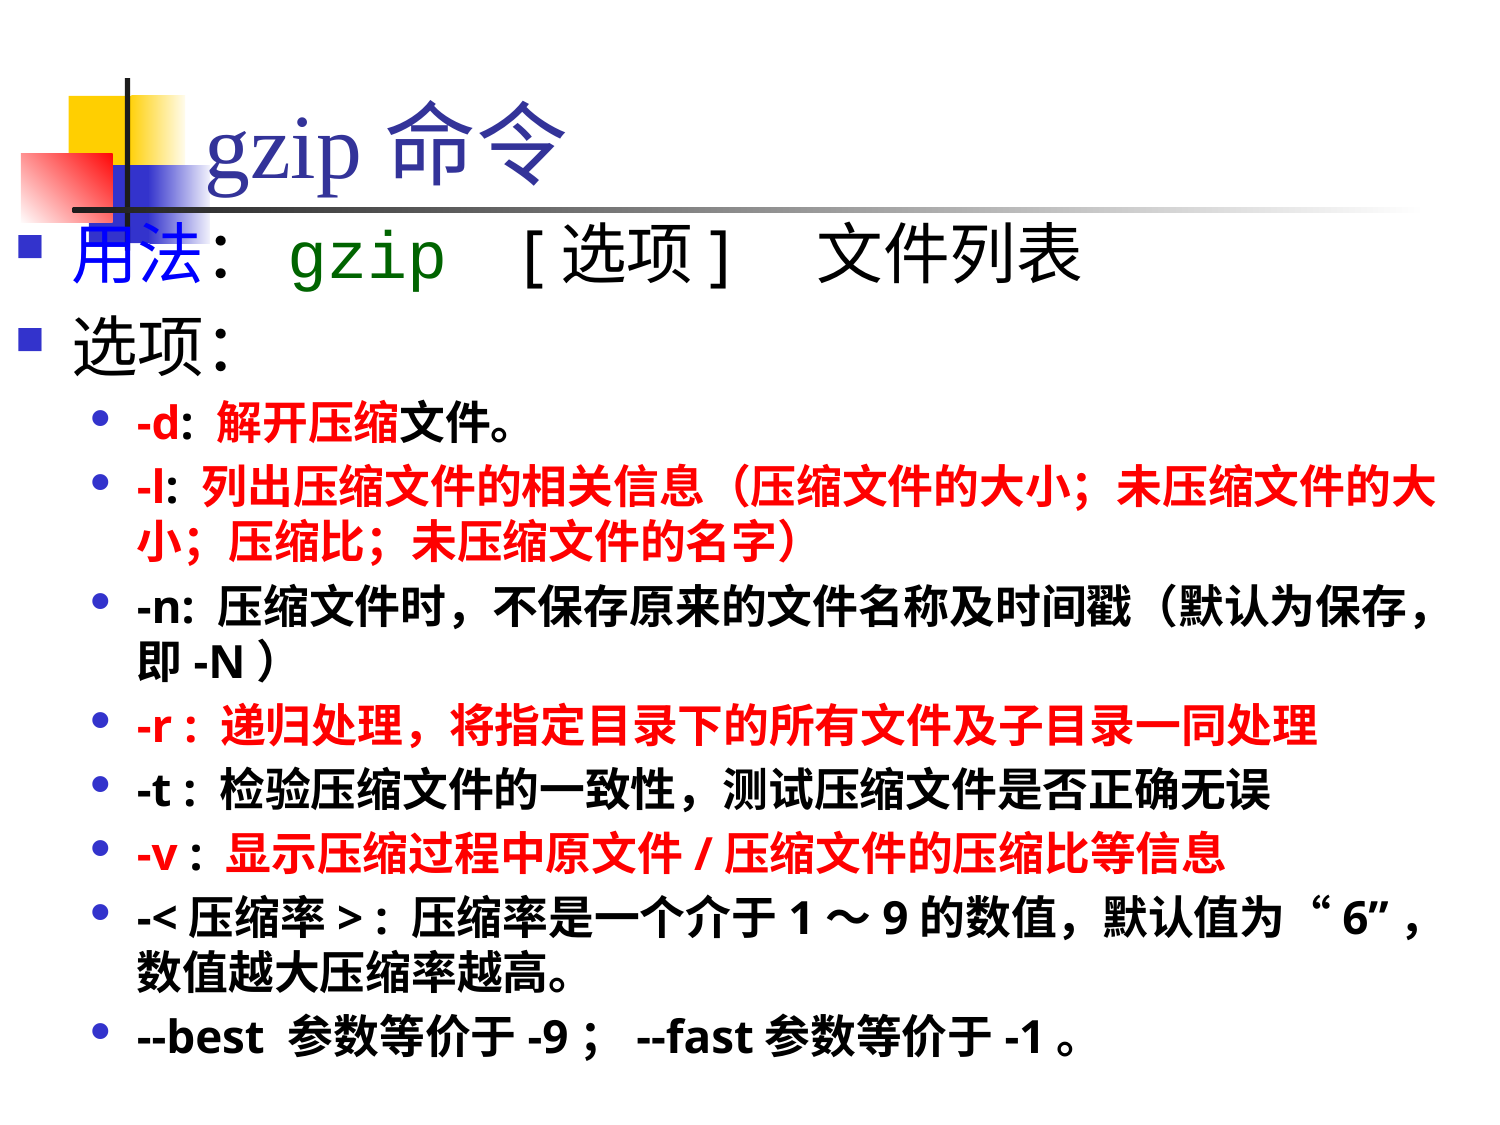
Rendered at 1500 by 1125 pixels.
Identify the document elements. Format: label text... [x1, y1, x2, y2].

list 用法：gzip [选项] 文件列表 选项： -d: 解开压缩文件。 -l: 列出压缩文件的相关信息（压缩文件的大小；未压缩文件的大小；压缩比；未压缩文件的名字） -n: 压缩文件时，不保存原来的文件名称及时间戳（默认为保存，即-N） -r : 递归处理，将指定目录下的所有文件及子目录一同处理 -t : 检验压缩文件的一致性，测试压缩文件是否正确无误 -v : 显示压缩过程中原文件/压缩文件的压缩比等信息 -<压缩率> : 压缩率是一个介于1～9的数值，默认值为“6”，数值越大压缩率越高。 --best 参数等价于-9；--fast参数等价于-1。 [0, 204, 1500, 1125]
title gzip命令 [189, 31, 1468, 204]
